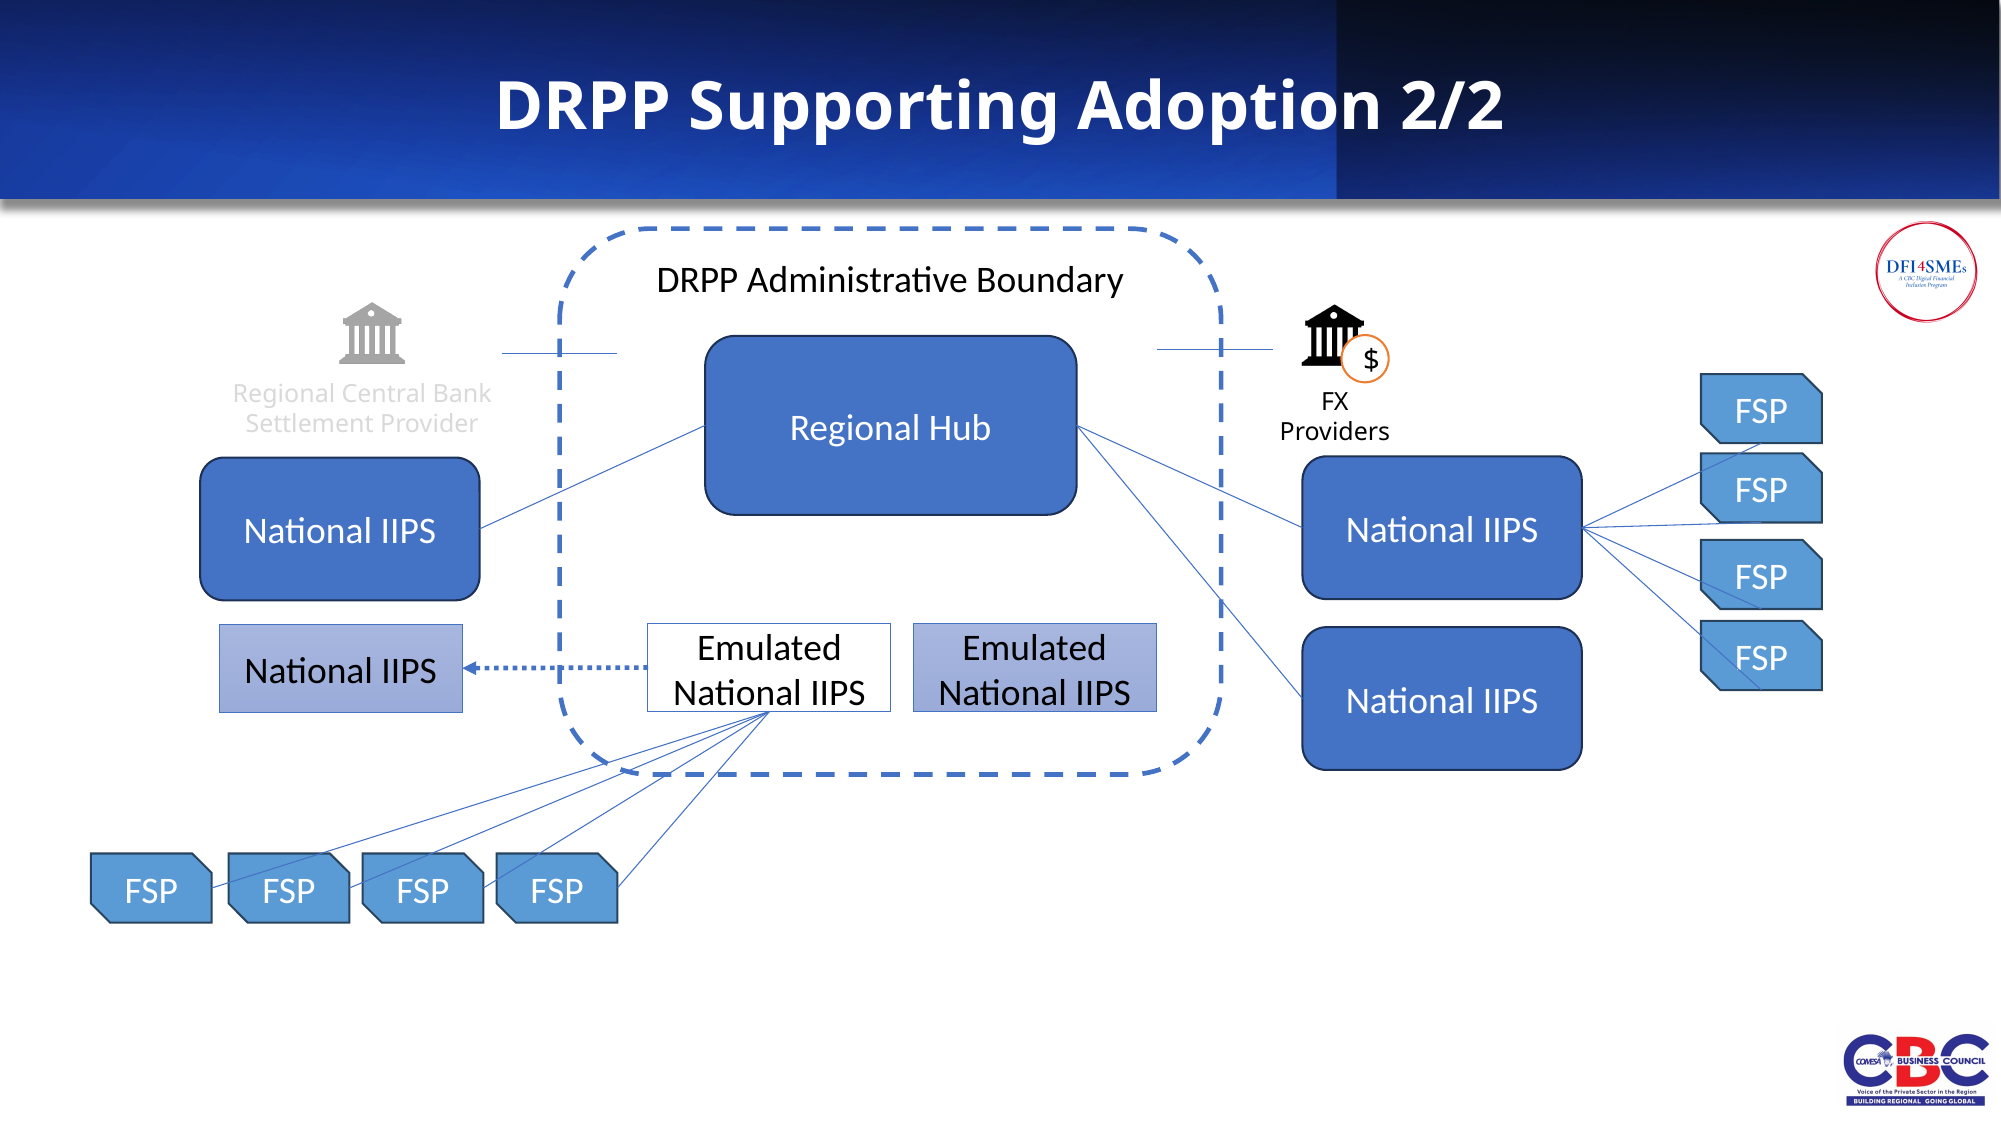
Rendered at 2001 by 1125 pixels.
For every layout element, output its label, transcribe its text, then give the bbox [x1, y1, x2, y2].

text_box National IIPS [199, 456, 481, 602]
text_box Regional Hub [704, 334, 1078, 516]
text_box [1248, 294, 1421, 424]
text_box National IIPS [1301, 626, 1583, 771]
text_box DRPP Administrative Boundary [558, 498, 1221, 776]
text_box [1076, 425, 1303, 699]
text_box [479, 425, 706, 529]
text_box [178, 292, 547, 446]
picture [0, 0, 2000, 199]
text_box National IIPS [1303, 455, 1581, 601]
text_box DRPP Administrative Boundary [558, 227, 1223, 425]
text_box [90, 712, 618, 923]
text_box National IIPS [219, 624, 463, 712]
text_box Emulated National IIPS [647, 623, 891, 712]
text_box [1836, 219, 1996, 1108]
text_box DRPP Supporting Adoption 2/2 [155, 64, 1845, 152]
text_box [1581, 374, 1822, 691]
text_box Emulated National IIPS [913, 623, 1157, 712]
